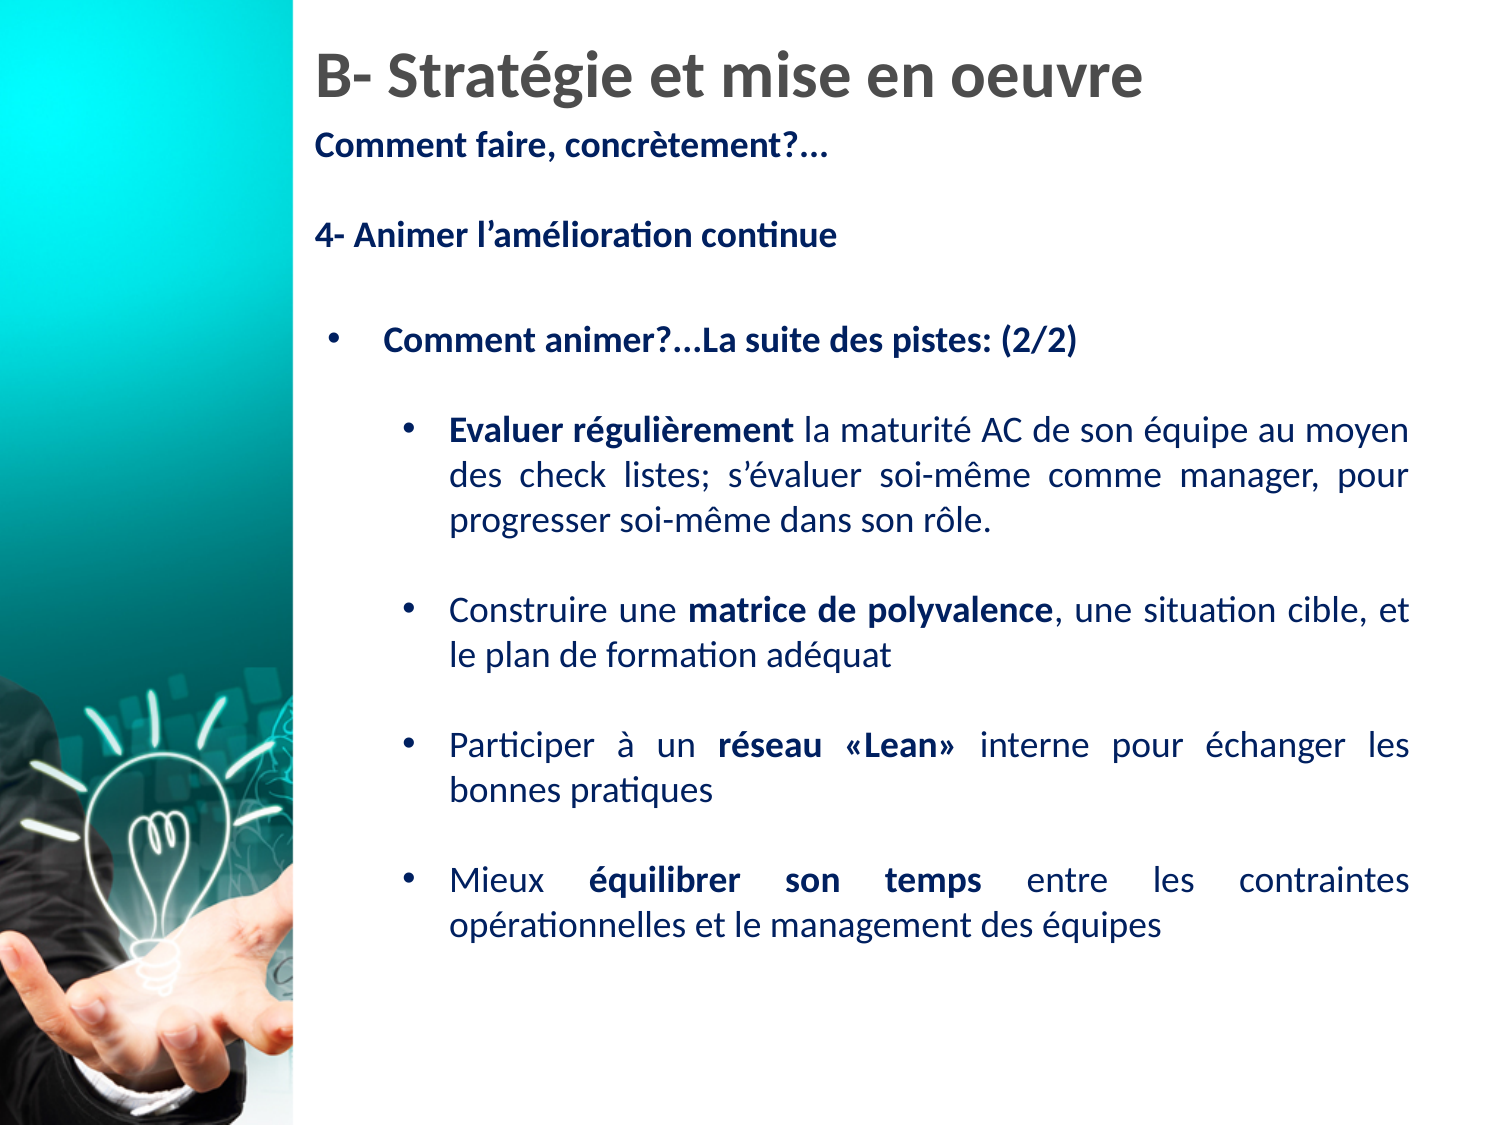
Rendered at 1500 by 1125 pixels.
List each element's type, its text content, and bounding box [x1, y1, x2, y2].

text_box Comment animer?...La suite des pistes: (2/2) Evaluer régulièrement la maturité AC de son équipe au moyen des check listes; s’évaluer soi-même comme manager, pour progresser soi-même dans son rôle. Construire une matrice de polyvalence, une situation cible, et le plan de formation adéquat Participer à un réseau «Lean» interne pour échanger les bonnes pratiques Mieux équilibrer son temps entre les contraintes opérationnelles et le management des équipes [312, 262, 1425, 953]
picture [0, 0, 1500, 1125]
title B- Stratégie et mise en oeuvre [300, 12, 1488, 112]
text_box Comment faire, concrètement?... 4- Animer l’amélioration continue [299, 112, 1488, 263]
